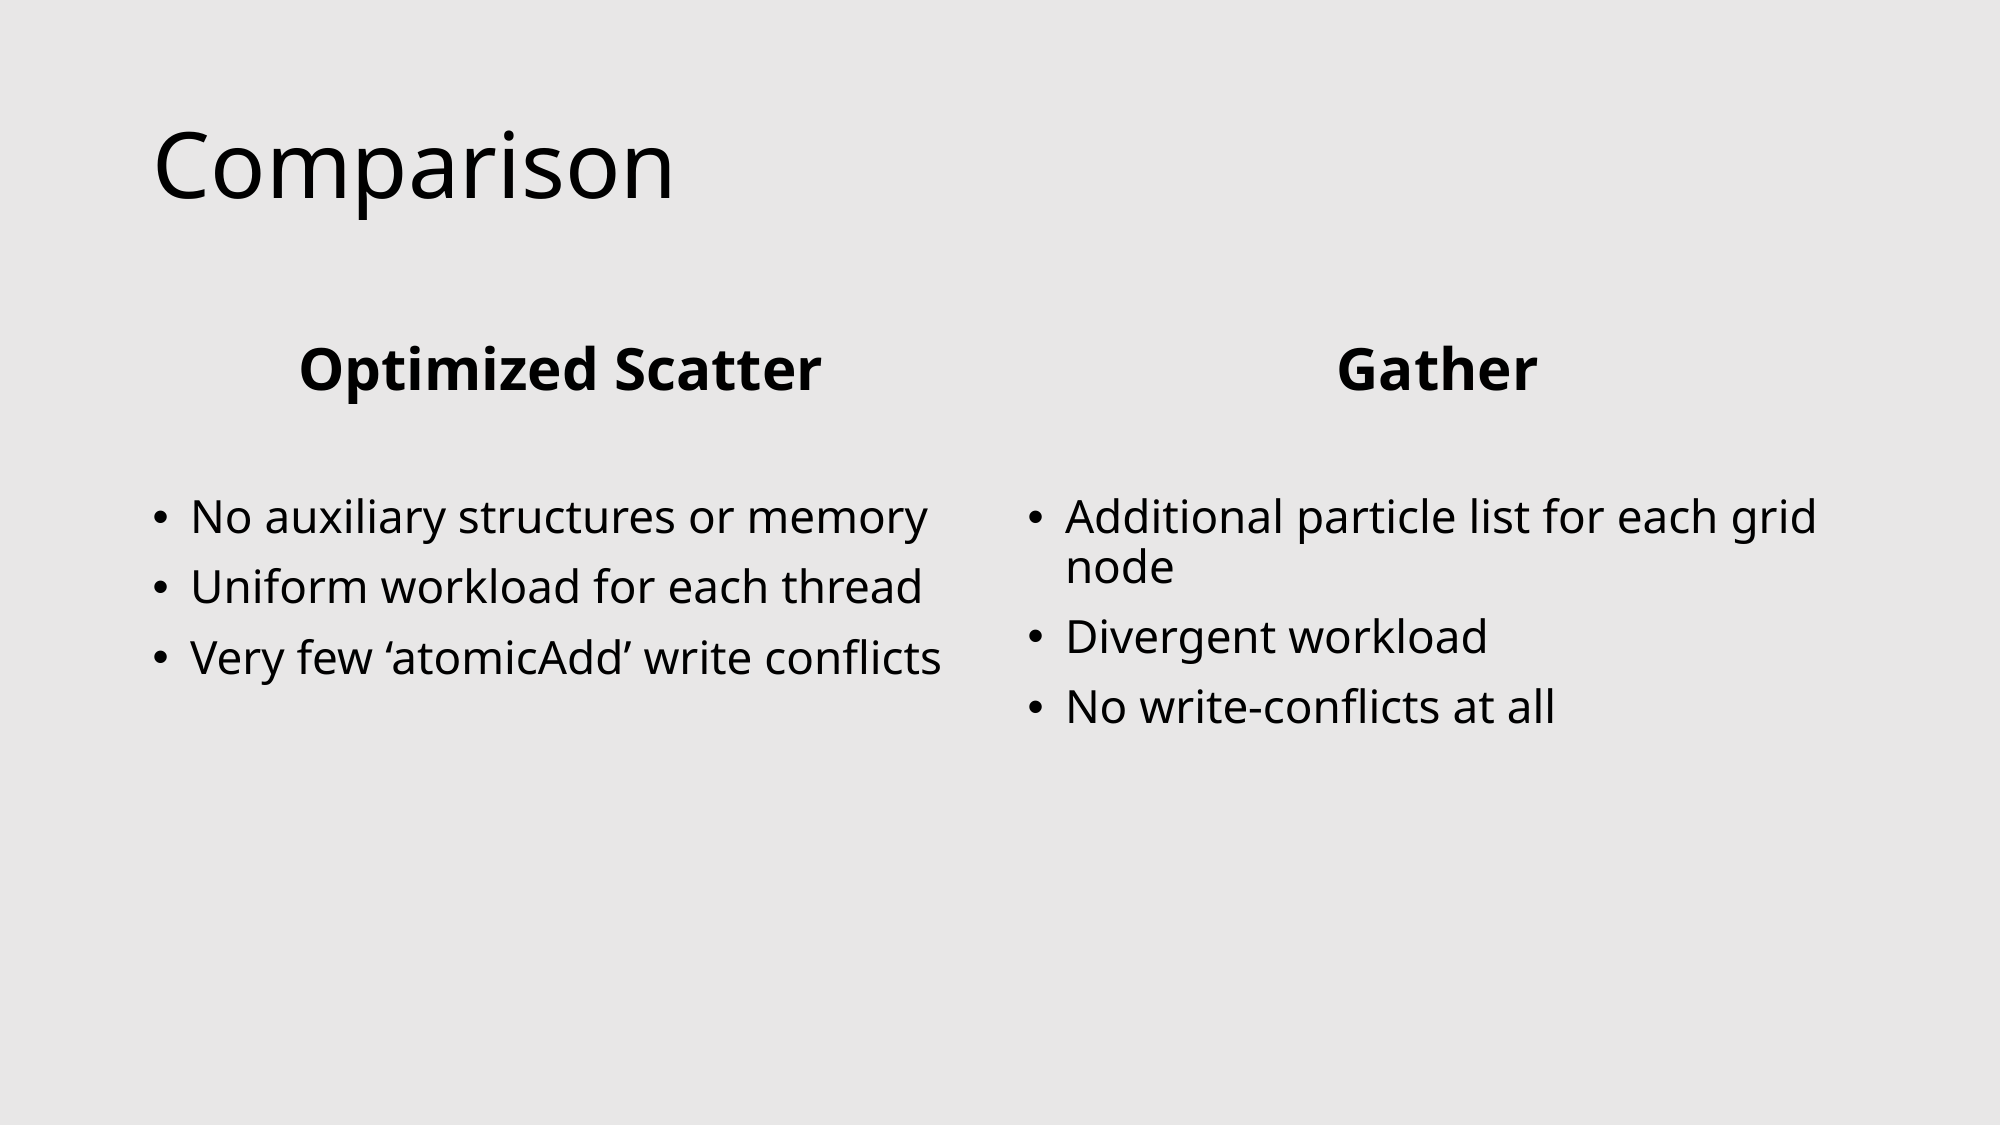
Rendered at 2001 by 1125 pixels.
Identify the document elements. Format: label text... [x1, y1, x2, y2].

title Comparison [137, 59, 1863, 278]
list No auxiliary structures or memory Uniform workload for each thread Very few ‘atomicAdd’ write conflicts [137, 410, 984, 1016]
list Additional particle list for each grid node Divergent workload No write-conflicts at all [1012, 410, 1863, 1016]
list Gather [1012, 275, 1863, 410]
list Optimized Scatter [137, 275, 984, 410]
